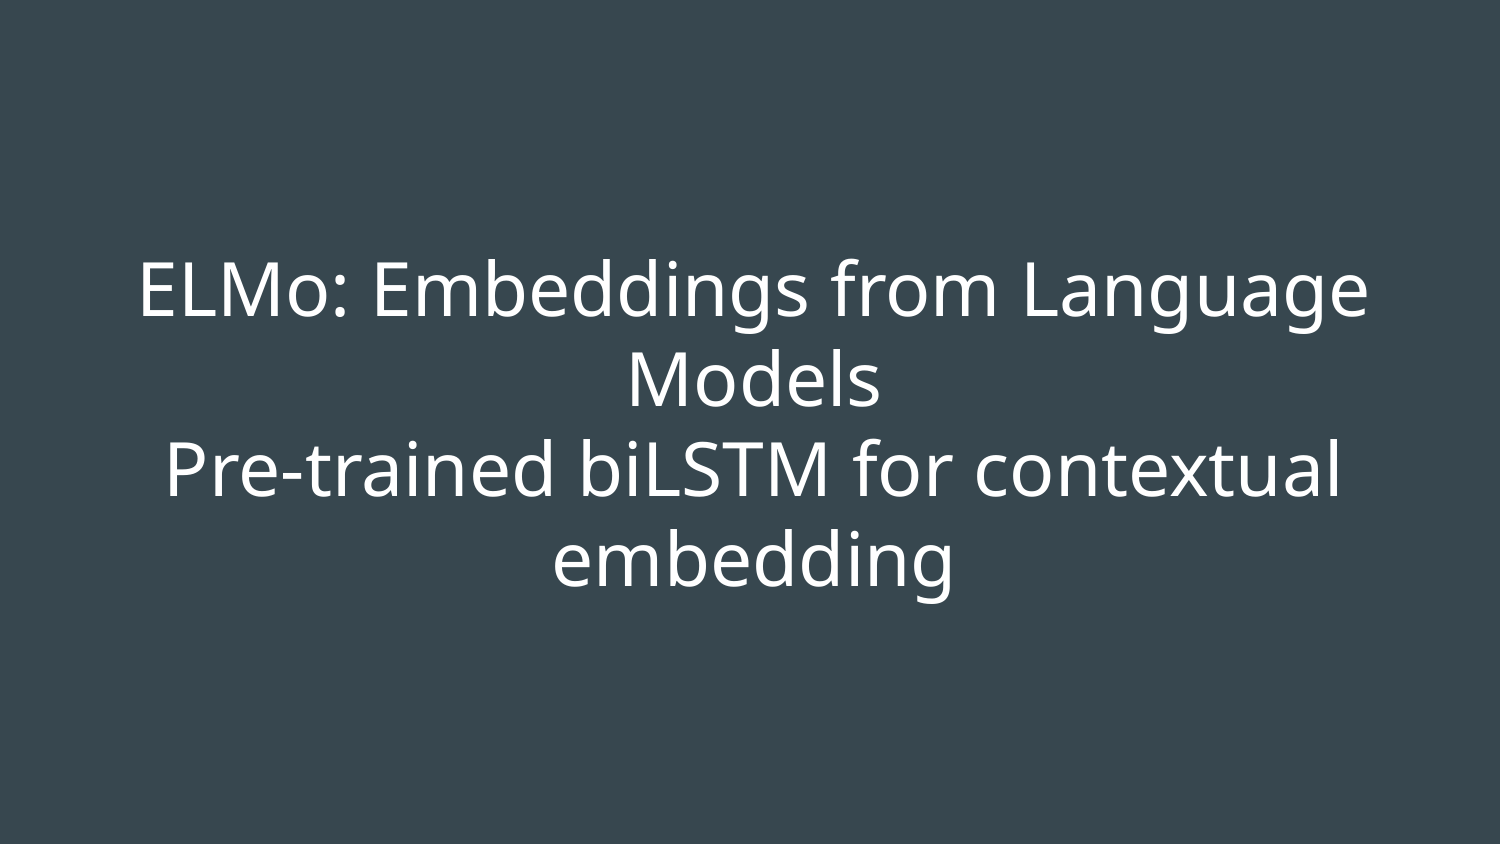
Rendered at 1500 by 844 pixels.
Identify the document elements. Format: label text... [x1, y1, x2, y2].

title ELMo: Embeddings from Language Models Pre-trained biLSTM for contextual embedding [110, 351, 1399, 493]
